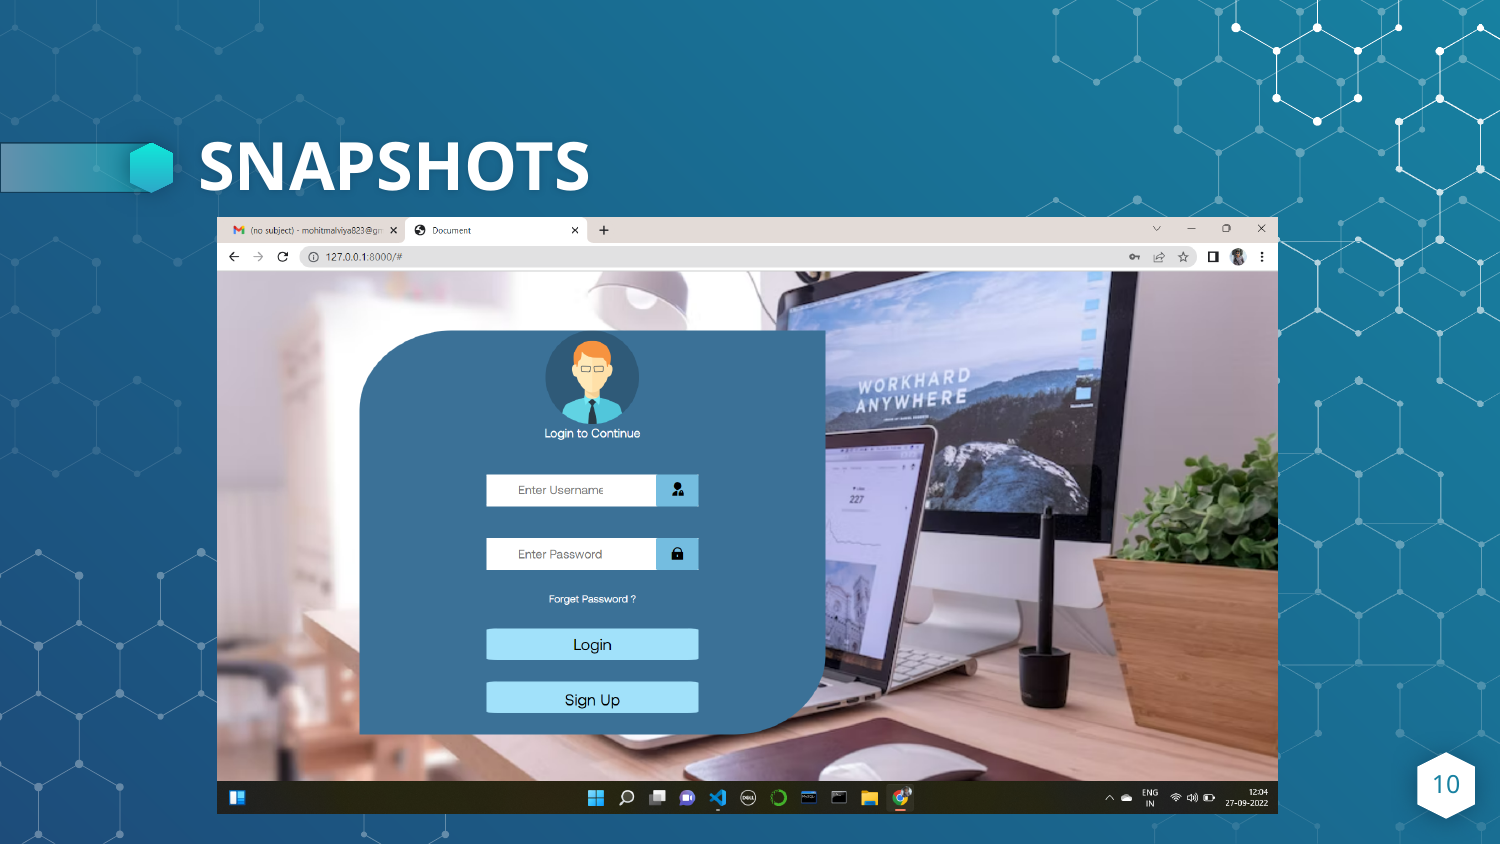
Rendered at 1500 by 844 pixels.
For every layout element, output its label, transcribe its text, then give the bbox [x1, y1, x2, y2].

slide_number 10 [1417, 752, 1475, 819]
picture [217, 217, 1278, 815]
title SNAPSHOTS [198, 140, 1302, 198]
